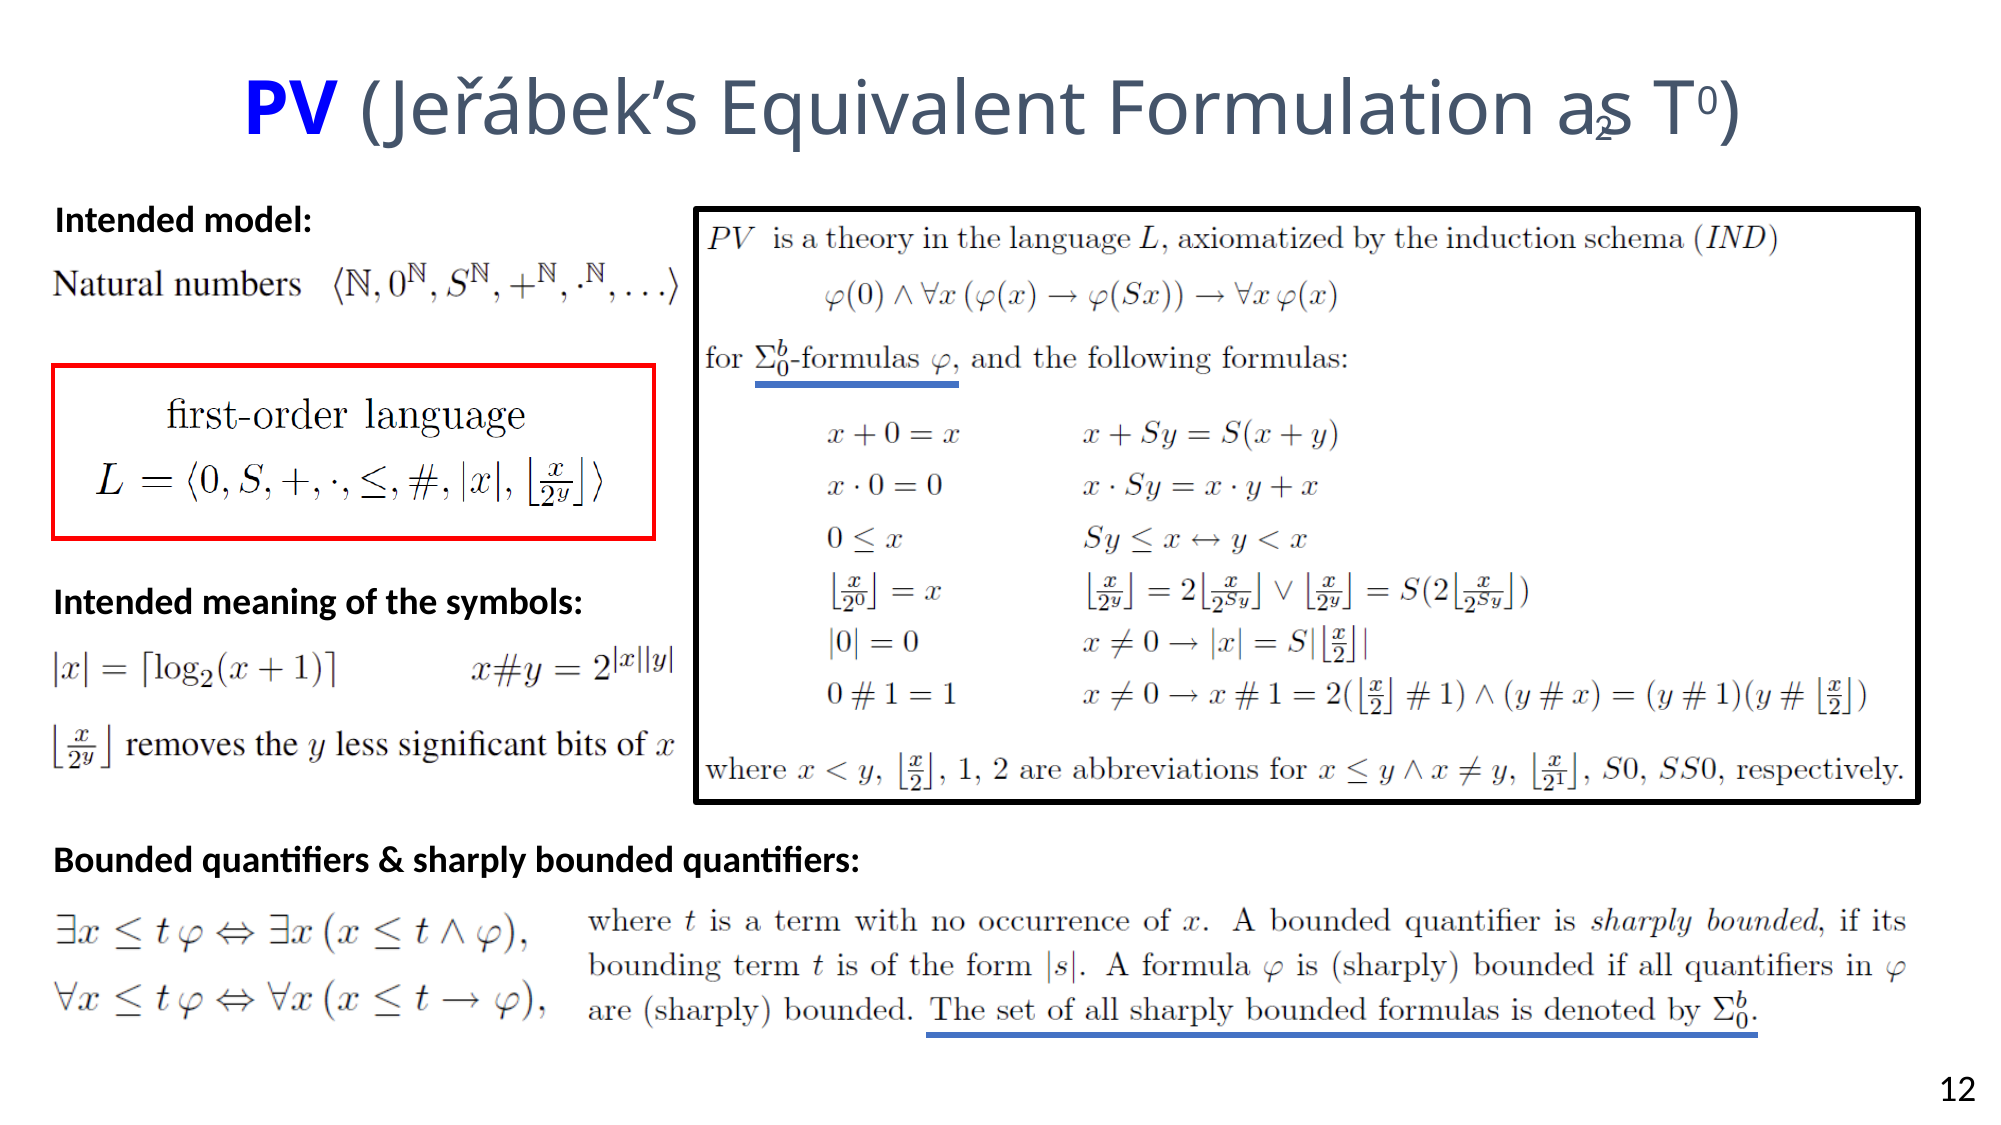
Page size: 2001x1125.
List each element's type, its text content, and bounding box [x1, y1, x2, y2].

picture [698, 212, 1915, 799]
text_box 2 [1579, 95, 1627, 156]
text_box [52, 364, 655, 540]
picture [43, 247, 691, 325]
picture [468, 636, 682, 693]
picture [575, 884, 1921, 1034]
picture [86, 446, 606, 507]
picture [40, 893, 558, 1031]
picture [163, 390, 530, 443]
text_box Intended meaning of the symbols: [38, 569, 693, 629]
picture [47, 641, 343, 701]
title PV (Jeřábek’s Equivalent Formulation as T0) [107, 9, 1877, 204]
picture [43, 713, 682, 777]
text_box 12 [1920, 1056, 1994, 1117]
text_box Bounded quantifiers & sharply bounded quantifiers: [38, 827, 986, 888]
text_box Intended model: [40, 188, 418, 248]
